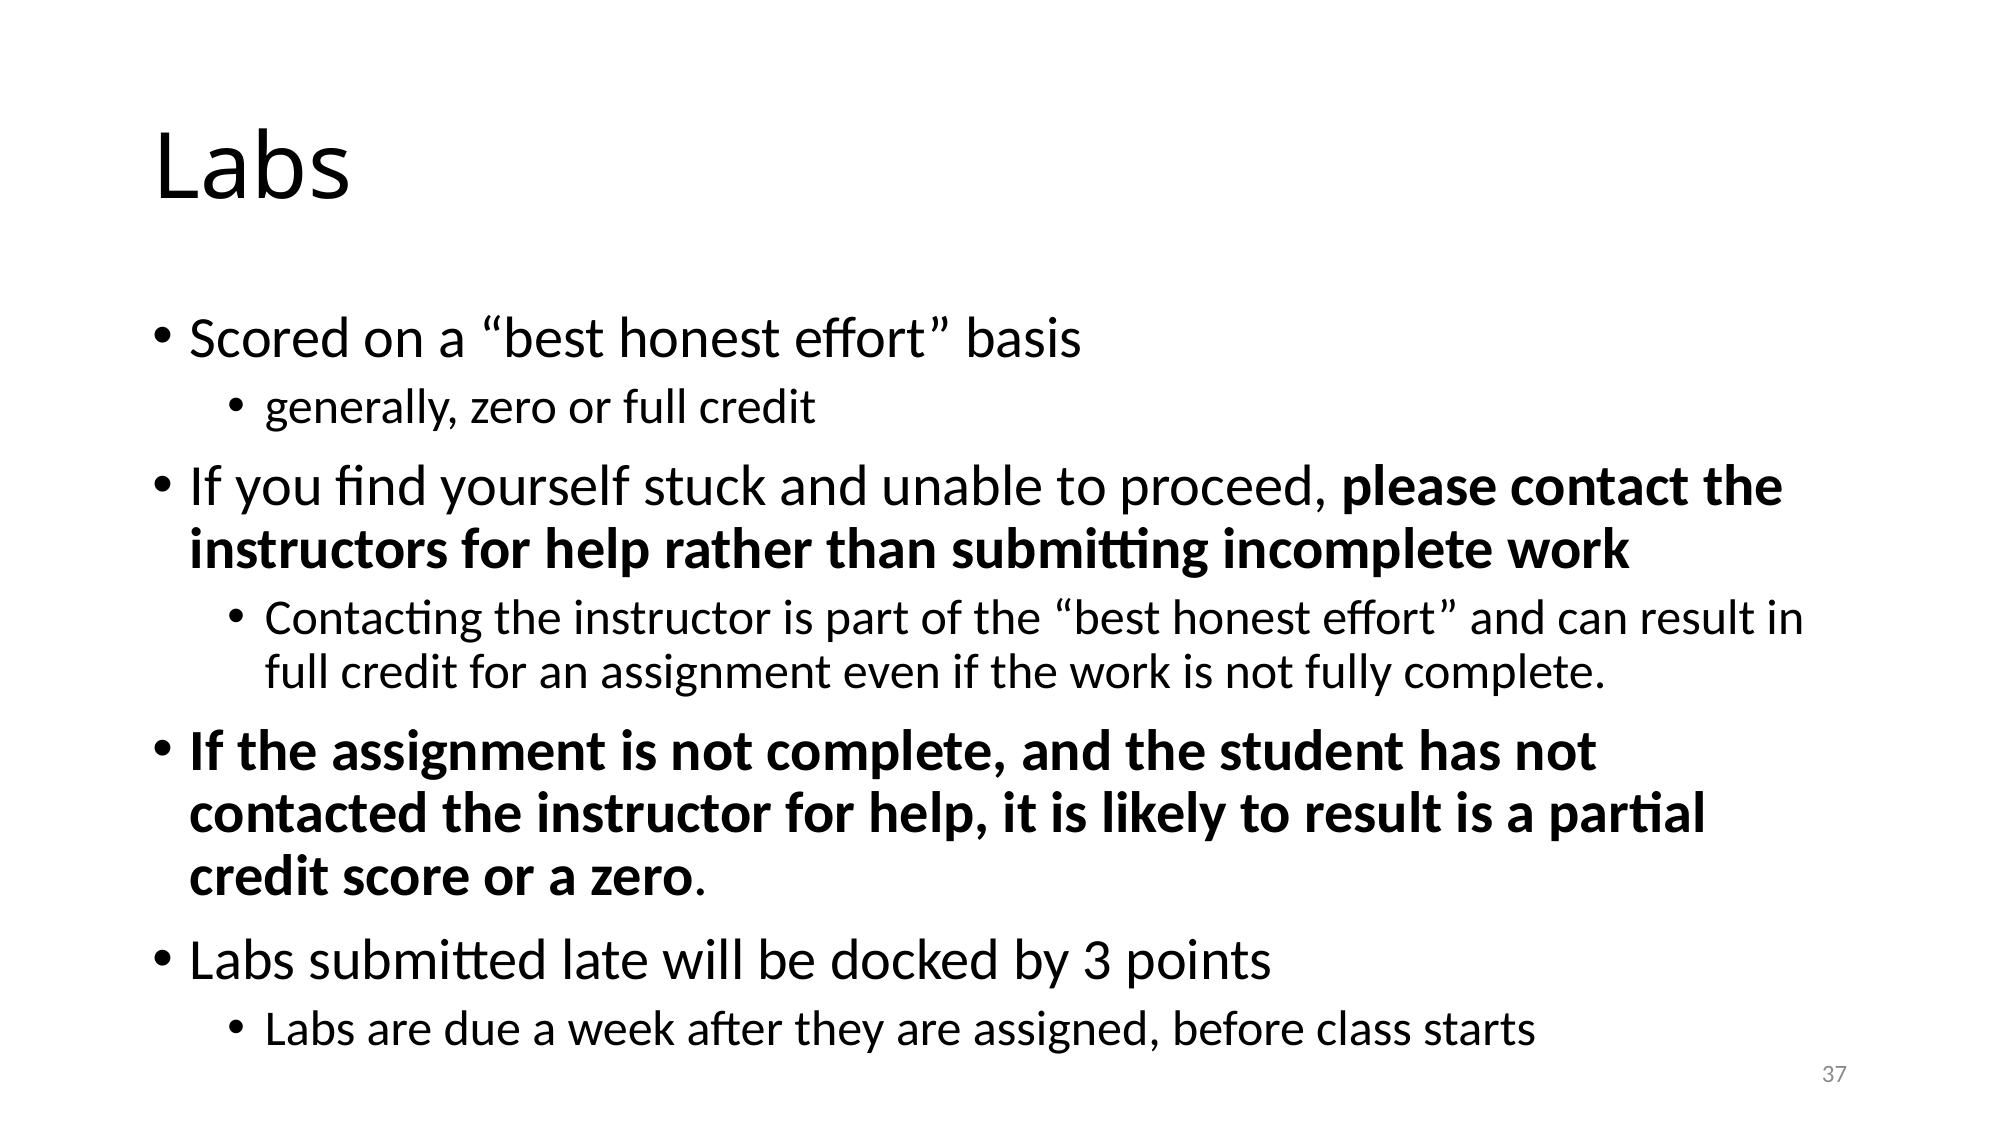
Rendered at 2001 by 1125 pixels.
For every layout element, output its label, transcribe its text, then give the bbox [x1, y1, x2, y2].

slide_number 37 [1412, 1042, 1863, 1103]
title Labs [137, 59, 1863, 278]
list Scored on a “best honest effort” basis generally, zero or full credit If you find yourself stuck and unable to proceed, please contact the instructors for help rather than submitting incomplete work Contacting the instructor is part of the “best honest effort” and can result in full credit for an assignment even if the work is not fully complete. If the assignment is not complete, and the student has not contacted the instructor for help, it is likely to result is a partial credit score or a zero. Labs submitted late will be docked by 3 points Labs are due a week after they are assigned, before class starts [137, 299, 1863, 1107]
